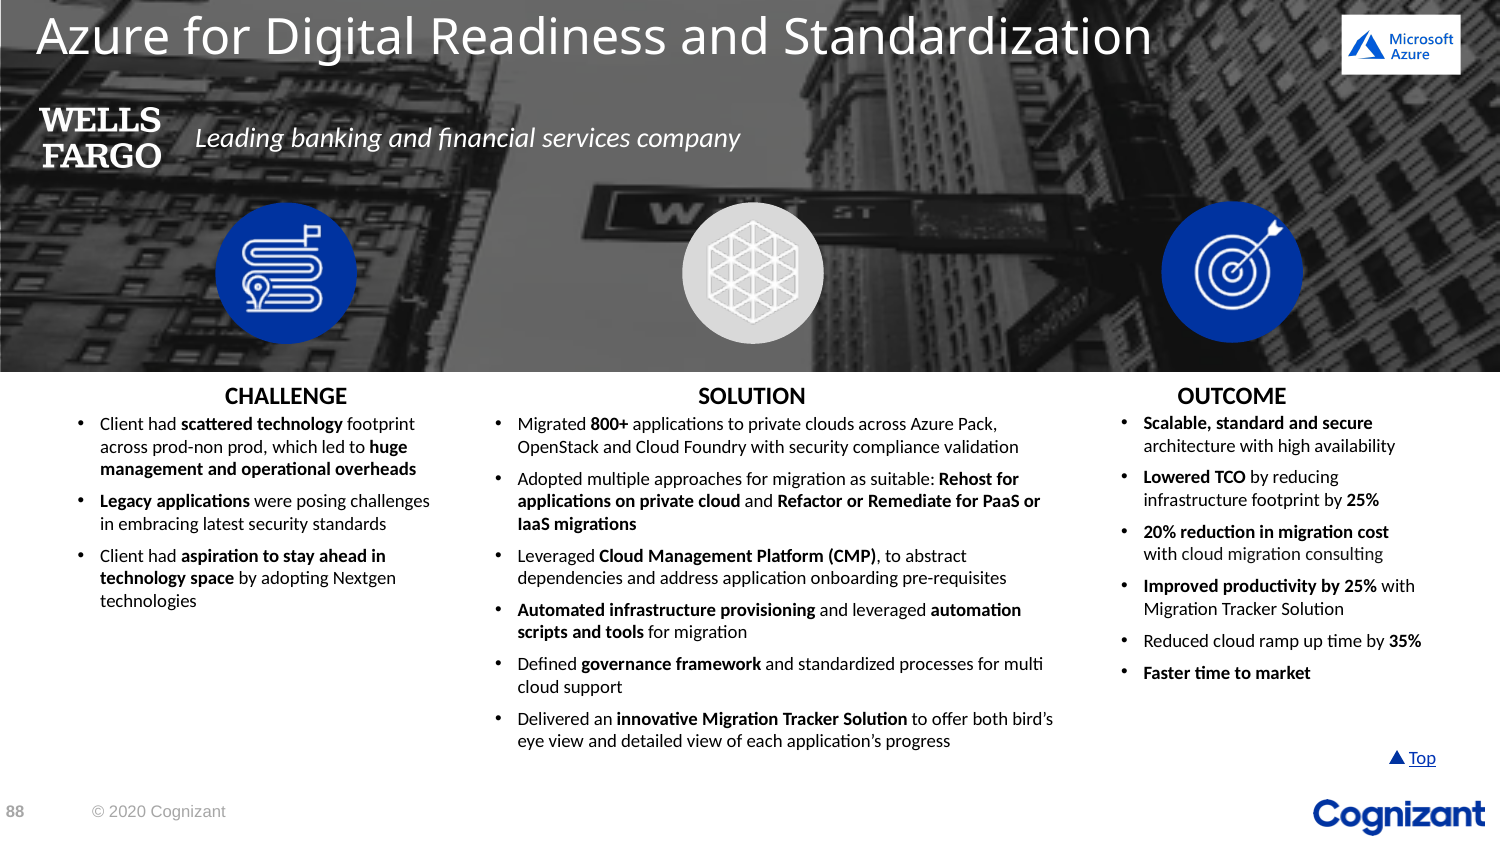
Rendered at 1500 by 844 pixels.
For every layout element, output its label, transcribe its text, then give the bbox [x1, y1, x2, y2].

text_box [1161, 201, 1303, 343]
text_box SOLUTION [626, 372, 879, 404]
text_box Client had scattered technology footprint across prod-non prod, which led to huge management and operational overheads Legacy applications were posing challenges in embracing latest security standards Client had aspiration to stay ahead in technology space by adopting Nextgen technologies [62, 404, 456, 720]
picture [0, 0, 1500, 372]
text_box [682, 202, 824, 344]
text_box Top [1408, 745, 1437, 769]
picture [1313, 799, 1485, 836]
text_box OUTCOME [1106, 372, 1359, 402]
text_box Scalable, standard and secure architecture with high availability Lowered TCO by reducing infrastructure footprint by 25% 20% reduction in migration cost with cloud migration consulting​ Improved productivity by 25%​ with Migration Tracker Solution Reduced cloud ramp up time by 35% Faster time to market [1105, 402, 1439, 740]
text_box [1341, 14, 1461, 75]
text_box Migrated 800+ applications to private clouds across Azure Pack, OpenStack and Cloud Foundry with security compliance validation Adopted multiple approaches for migration as suitable: Rehost for applications on private cloud and Refactor or Remediate for PaaS or IaaS migrations Leveraged Cloud Management Platform (CMP), to abstract dependencies and address application onboarding pre-requisites​ Automated infrastructure provisioning and leveraged automation scripts and tools for migration Defined governance framework and standardized processes for multi cloud support Delivered an innovative Migration Tracker Solution to offer both bird’s eye view and detailed view of each application’s progress [479, 404, 1076, 768]
text_box [1387, 747, 1407, 765]
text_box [215, 202, 357, 344]
text_box CHALLENGE [160, 372, 413, 404]
